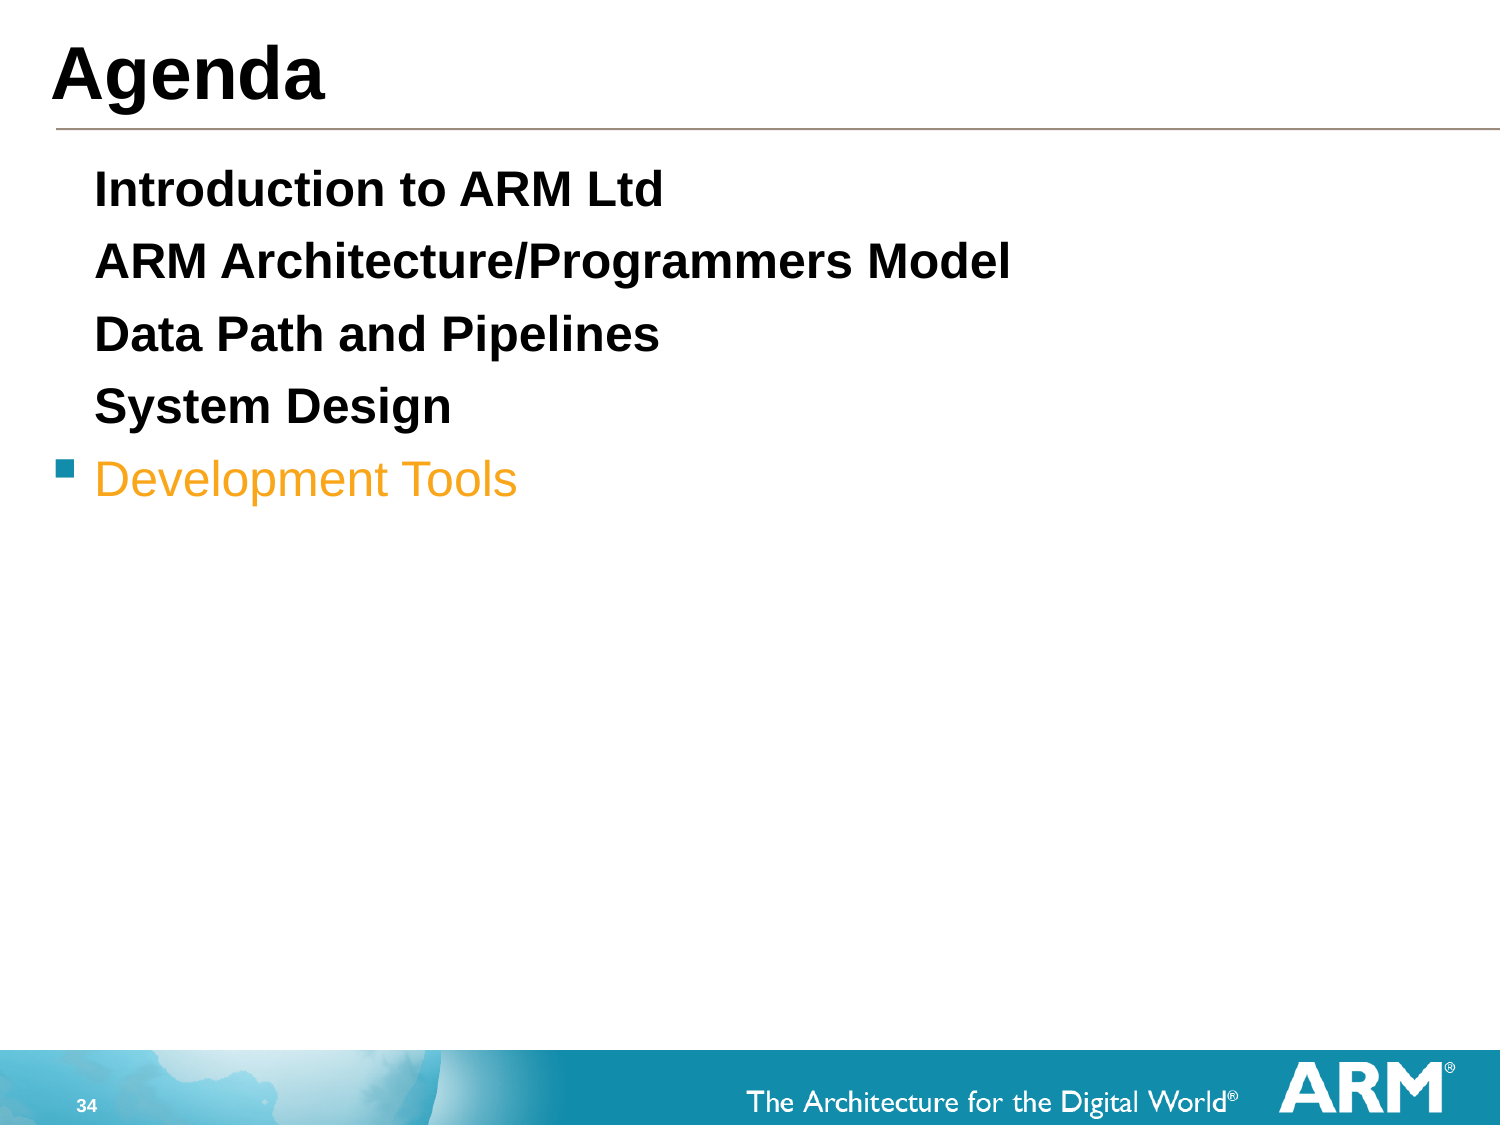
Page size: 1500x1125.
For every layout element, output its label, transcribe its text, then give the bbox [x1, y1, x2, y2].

title Agenda [35, 1, 1476, 139]
picture [0, 780, 1500, 1125]
list Introduction to ARM Ltd ARM Architecture/Programmers Model Data Path and Pipelines System Design Development Tools [35, 148, 1476, 1047]
